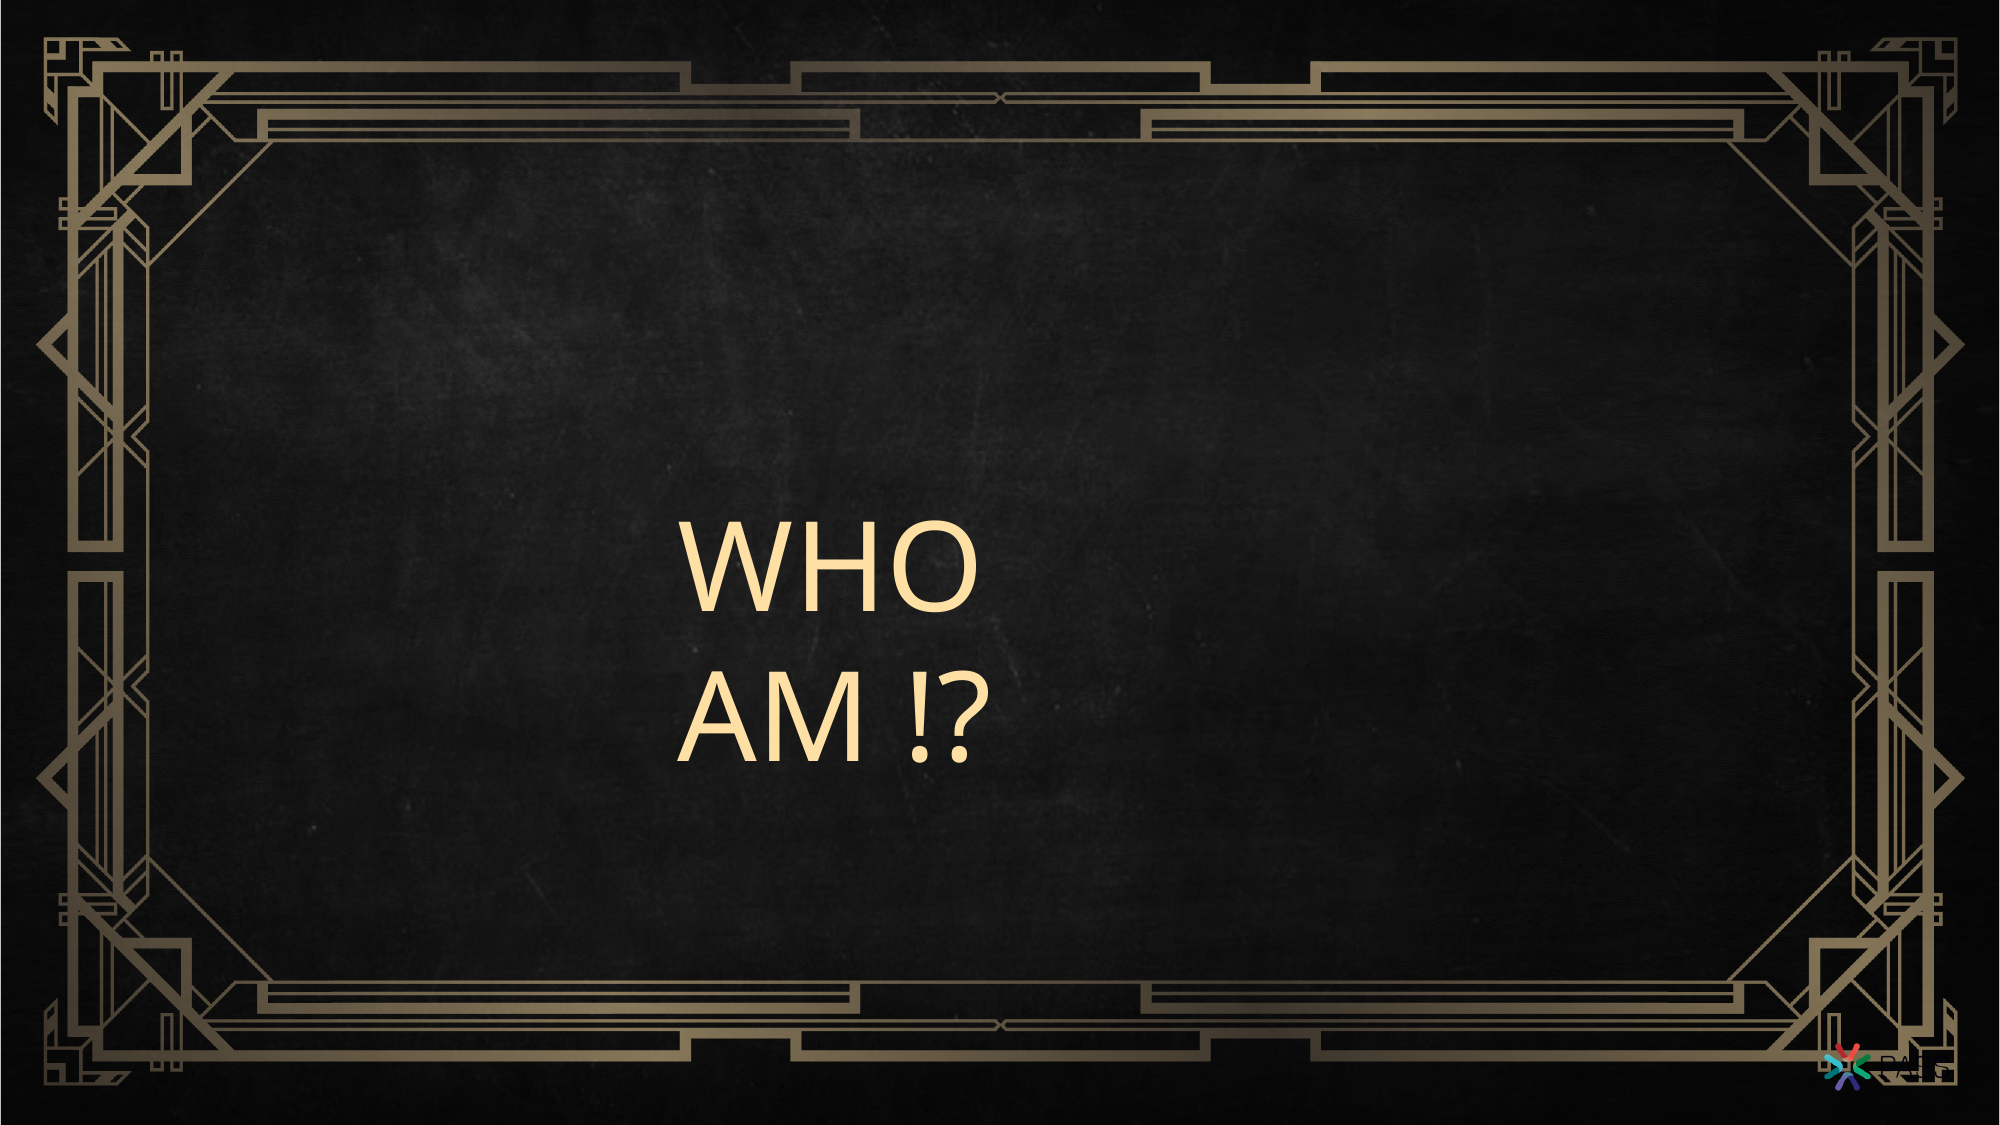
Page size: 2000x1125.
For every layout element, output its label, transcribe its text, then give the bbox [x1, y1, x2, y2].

picture [0, 0, 2000, 1125]
text_box WHO AM !? [663, 479, 1337, 794]
